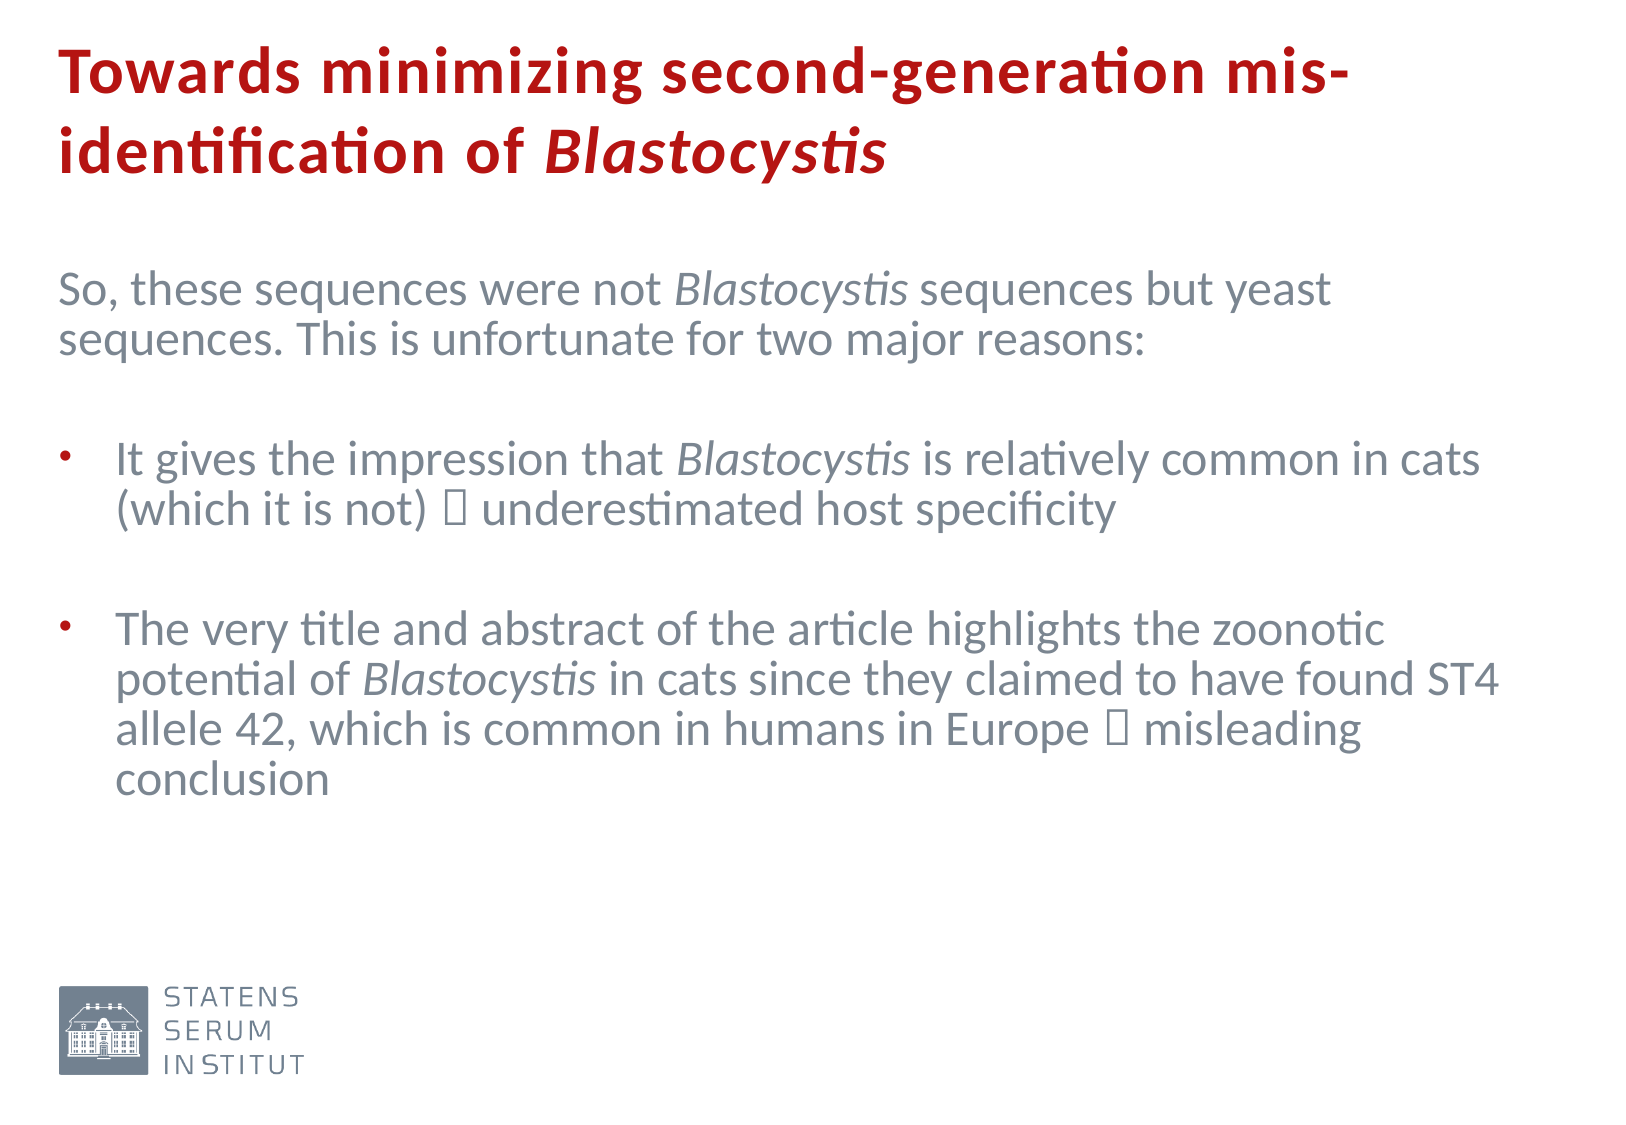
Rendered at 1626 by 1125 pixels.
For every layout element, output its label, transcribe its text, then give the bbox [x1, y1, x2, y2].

list So, these sequences were not Blastocystis sequences but yeast sequences. This is unfortunate for two major reasons: It gives the impression that Blastocystis is relatively common in cats (which it is not)  underestimated host specificity The very title and abstract of the article highlights the zoonotic potential of Blastocystis in cats since they claimed to have found ST4 allele 42, which is common in humans in Europe  misleading conclusion [59, 205, 1563, 931]
picture [59, 986, 304, 1075]
title Towards minimizing second-generation mis-identification of Blastocystis [59, 26, 1563, 188]
